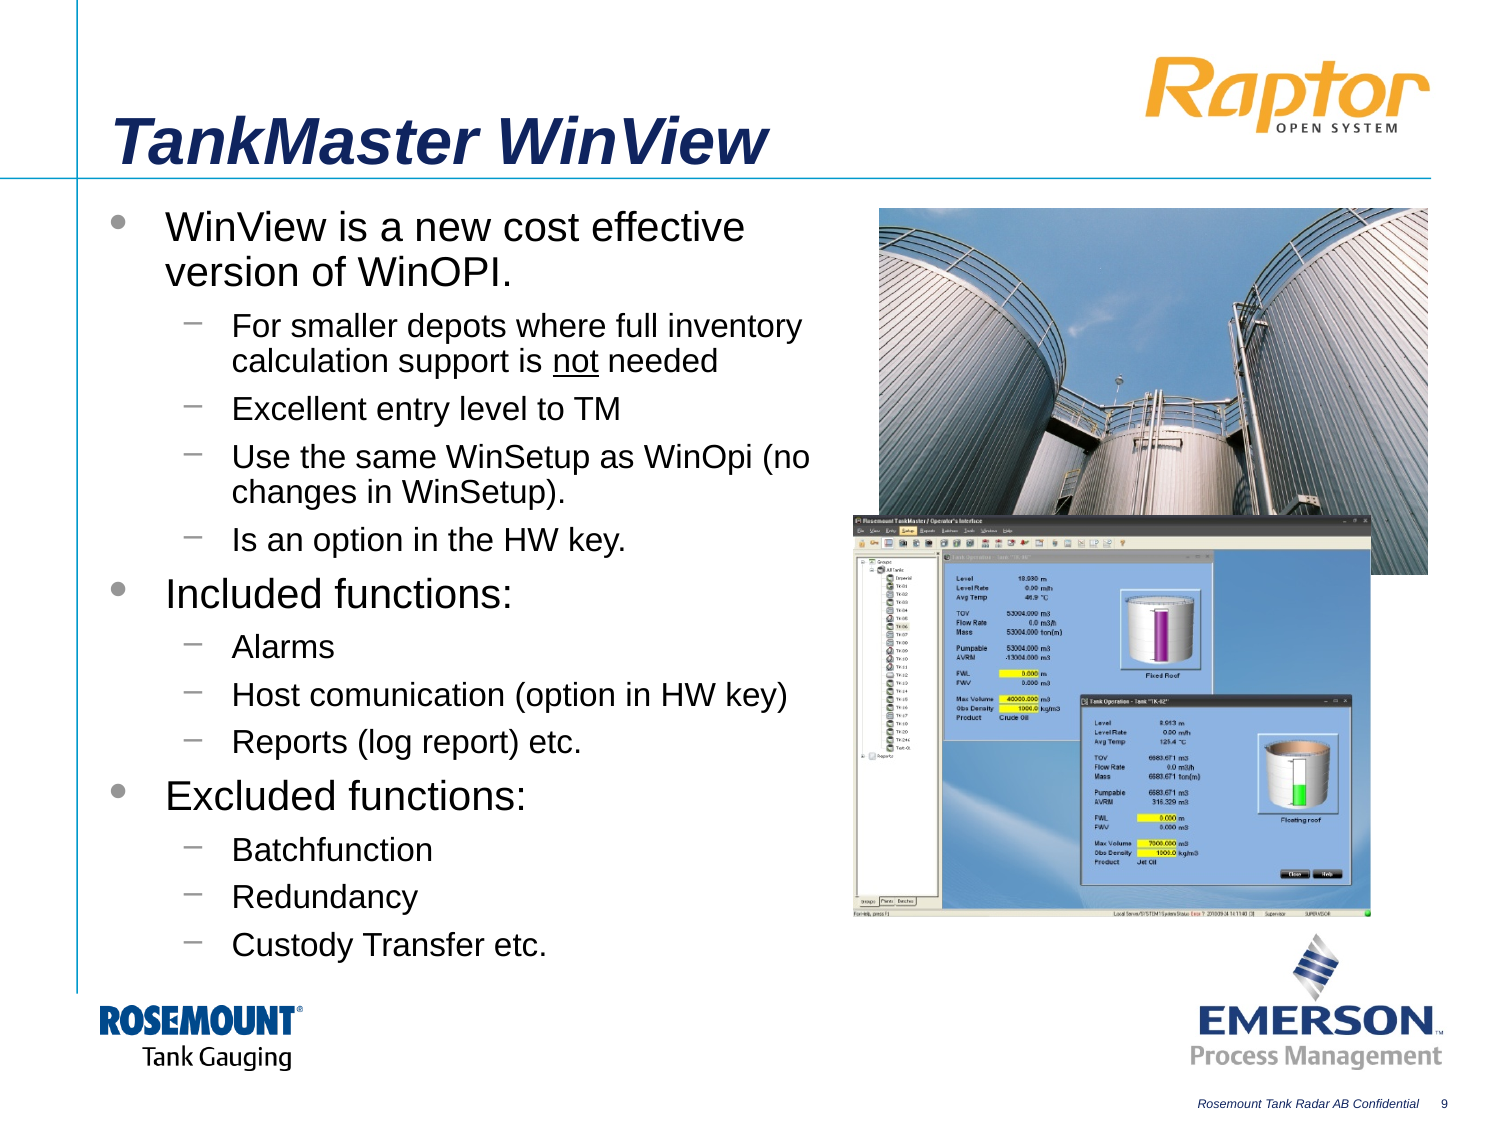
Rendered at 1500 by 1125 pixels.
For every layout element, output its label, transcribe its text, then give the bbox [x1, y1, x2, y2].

picture [1139, 54, 1436, 135]
slide_number 9 [1412, 1095, 1449, 1109]
title TankMaster WinView [95, 66, 1342, 186]
picture [853, 207, 1461, 1098]
list WinView is a new cost effective version of WinOPI. For smaller depots where full inventory calculation support is not needed Excellent entry level to TM Use the same WinSetup as WinOpi (no changes in WinSetup). Is an option in the HW key. Included functions: Alarms Host comunication (option in HW key) Reports (log report) etc. Excluded functions: Batchfunction Redundancy Custody Transfer etc. [93, 197, 833, 1000]
picture [100, 1005, 303, 1071]
